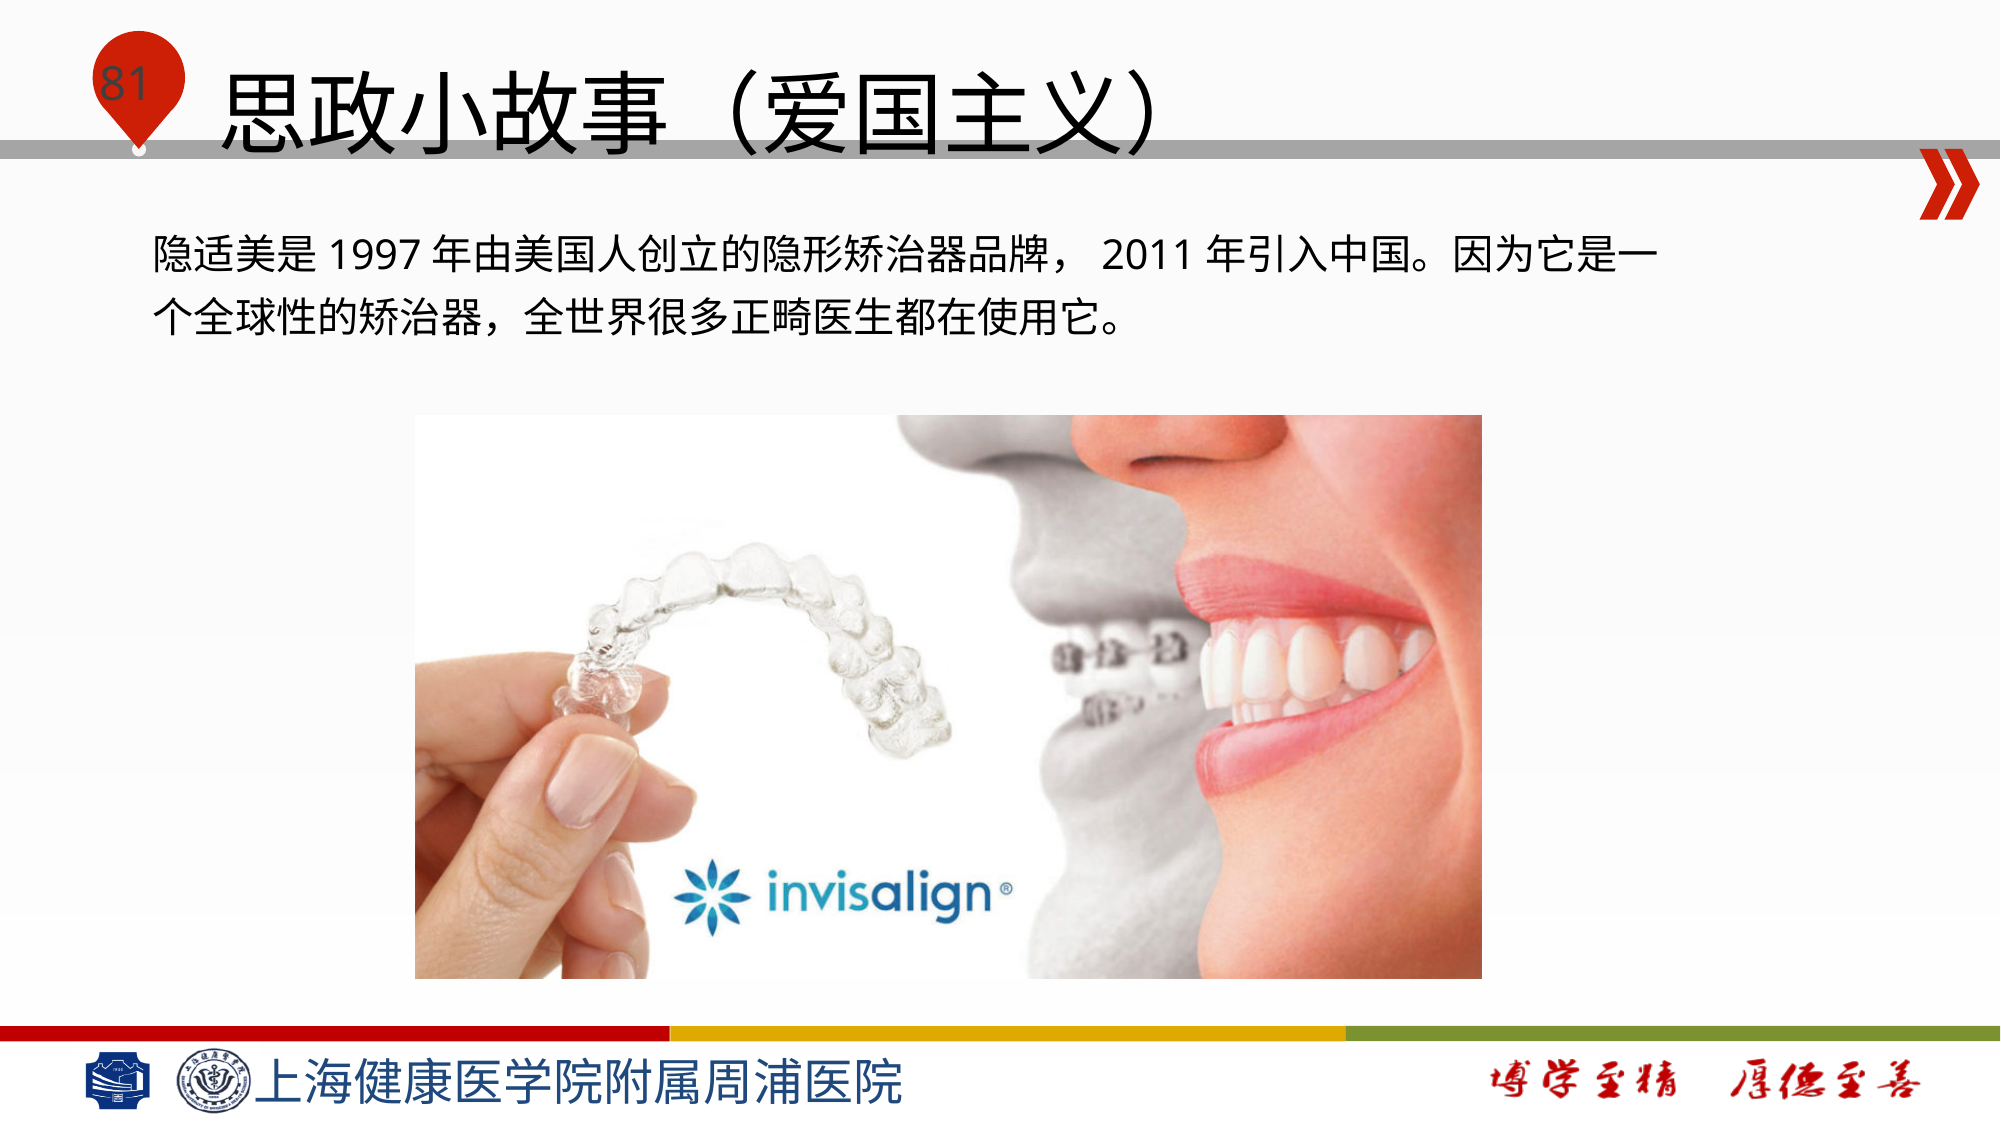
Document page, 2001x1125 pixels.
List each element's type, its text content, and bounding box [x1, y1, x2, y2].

title 思政小故事（爱国主义） [202, 49, 1893, 236]
picture [1458, 1043, 1955, 1124]
picture [70, 1042, 260, 1121]
text_box 隐适美是1997年由美国人创立的隐形矫治器品牌，2011年引入中国。因为它是一个全球性的矫治器，全世界很多正畸医生都在使用它。 [137, 208, 1707, 348]
picture [415, 415, 1483, 979]
